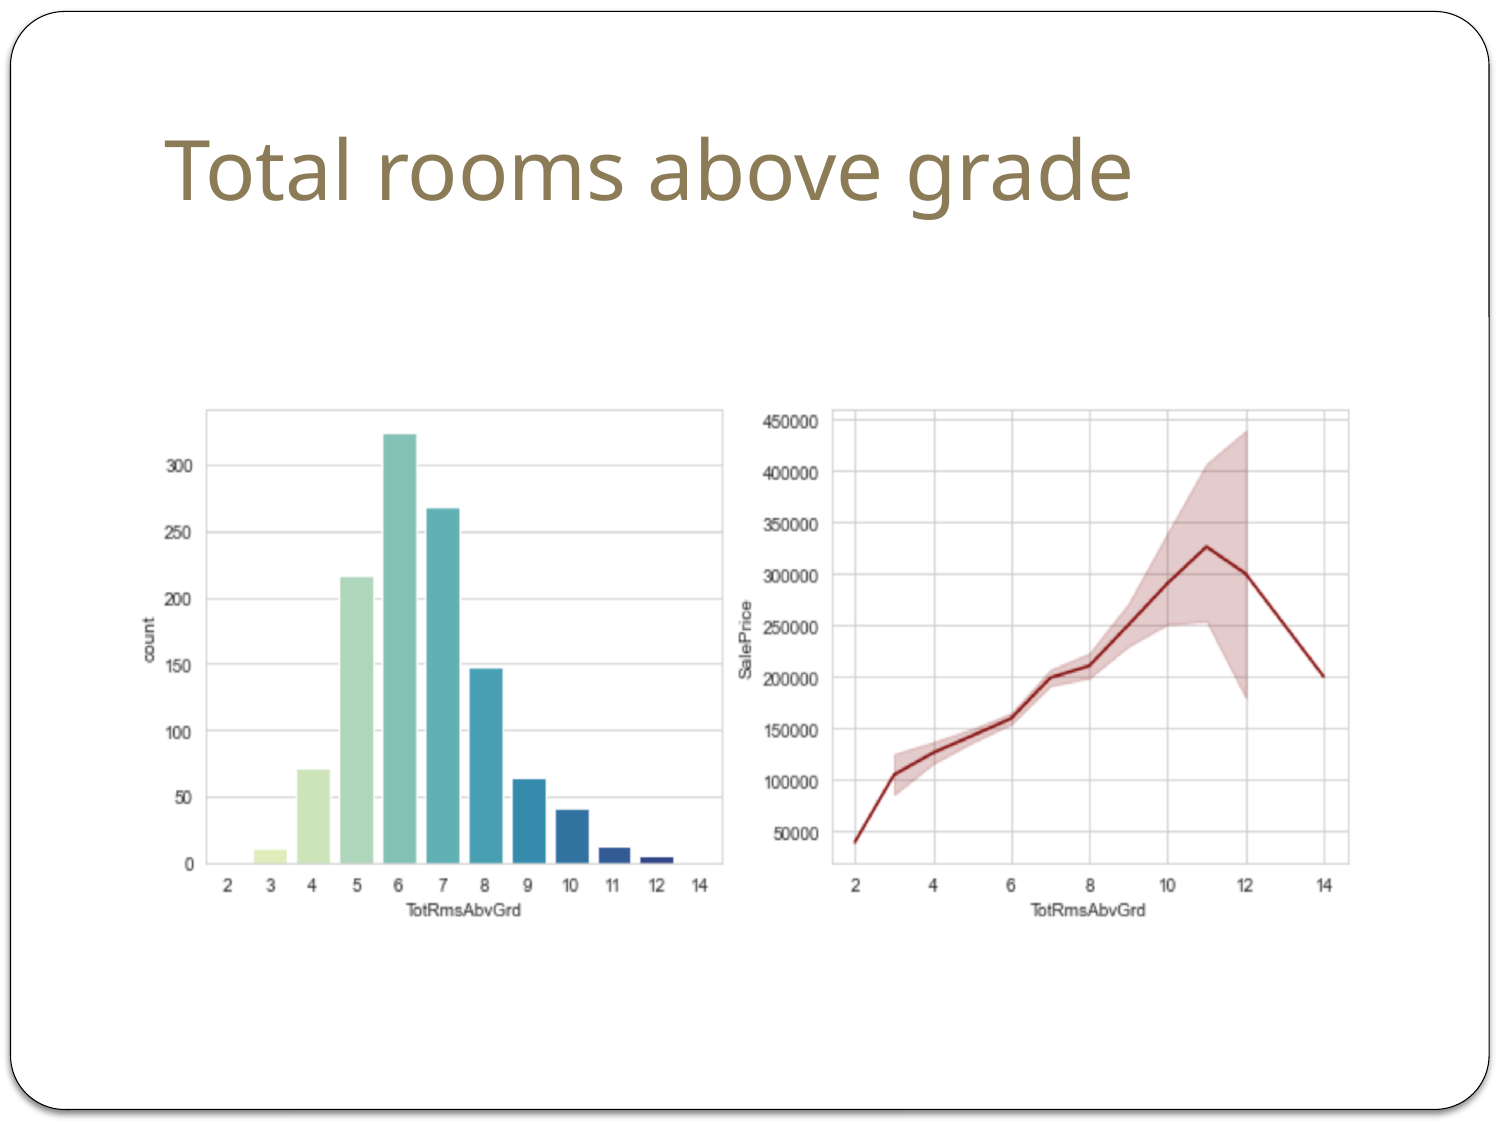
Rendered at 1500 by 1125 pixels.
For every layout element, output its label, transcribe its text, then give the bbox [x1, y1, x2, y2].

picture [135, 396, 1365, 941]
title Total rooms above grade [150, 45, 1425, 233]
